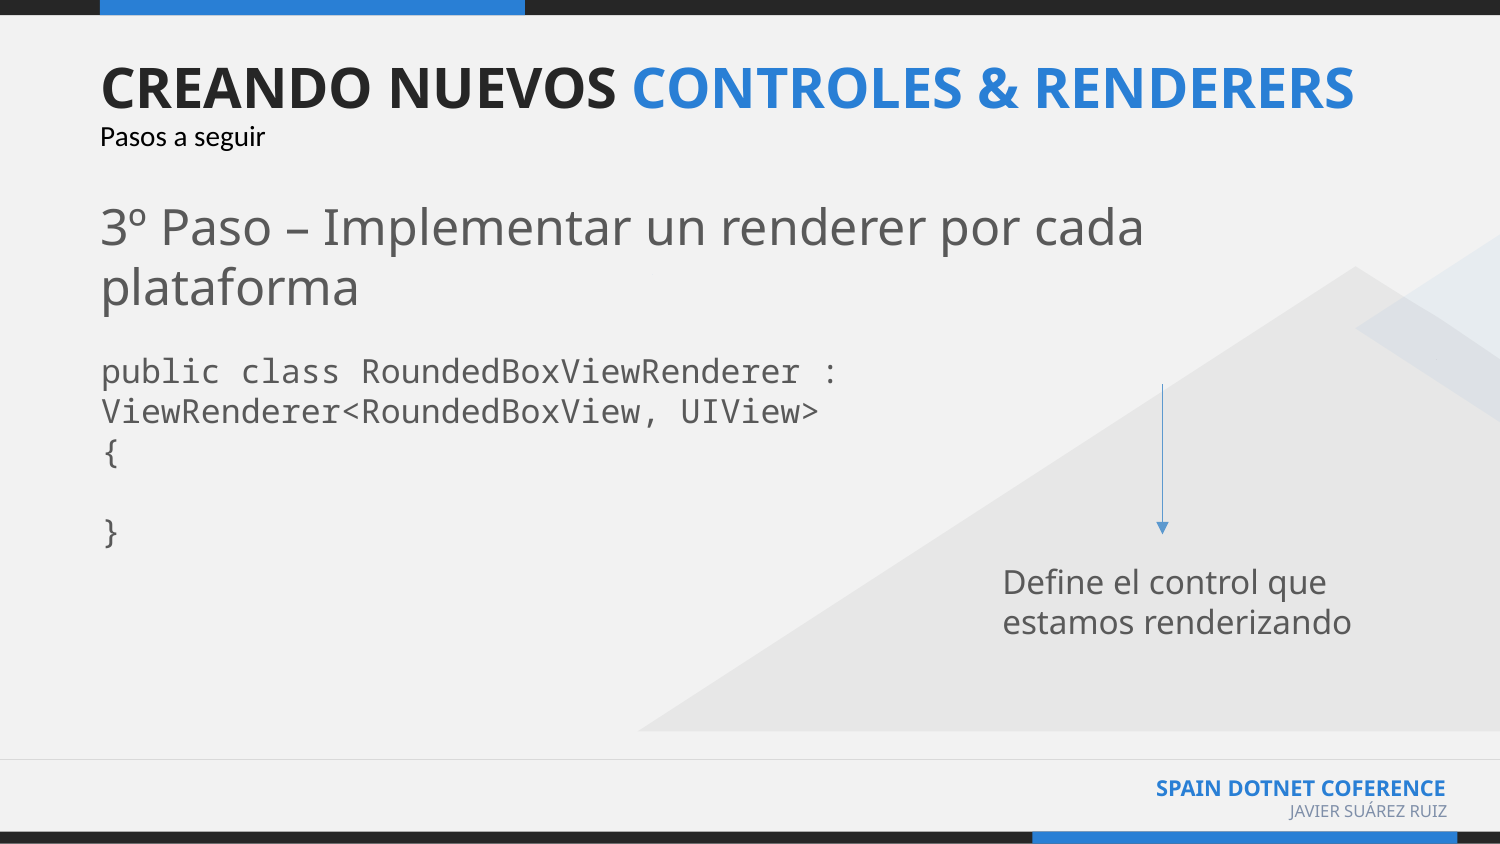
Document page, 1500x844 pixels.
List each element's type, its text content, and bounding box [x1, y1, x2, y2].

text_box 3º Paso – Implementar un renderer por cada plataforma [85, 188, 1375, 323]
text_box Define el control que estamos renderizando [987, 553, 1463, 649]
list Pasos a seguir [85, 109, 1413, 160]
text_box public class RoundedBoxViewRenderer : ViewRenderer<RoundedBoxView, UIView> { } [86, 343, 1416, 558]
title CREANDO NUEVOS CONTROLES & RENDERERS [85, 52, 1415, 135]
